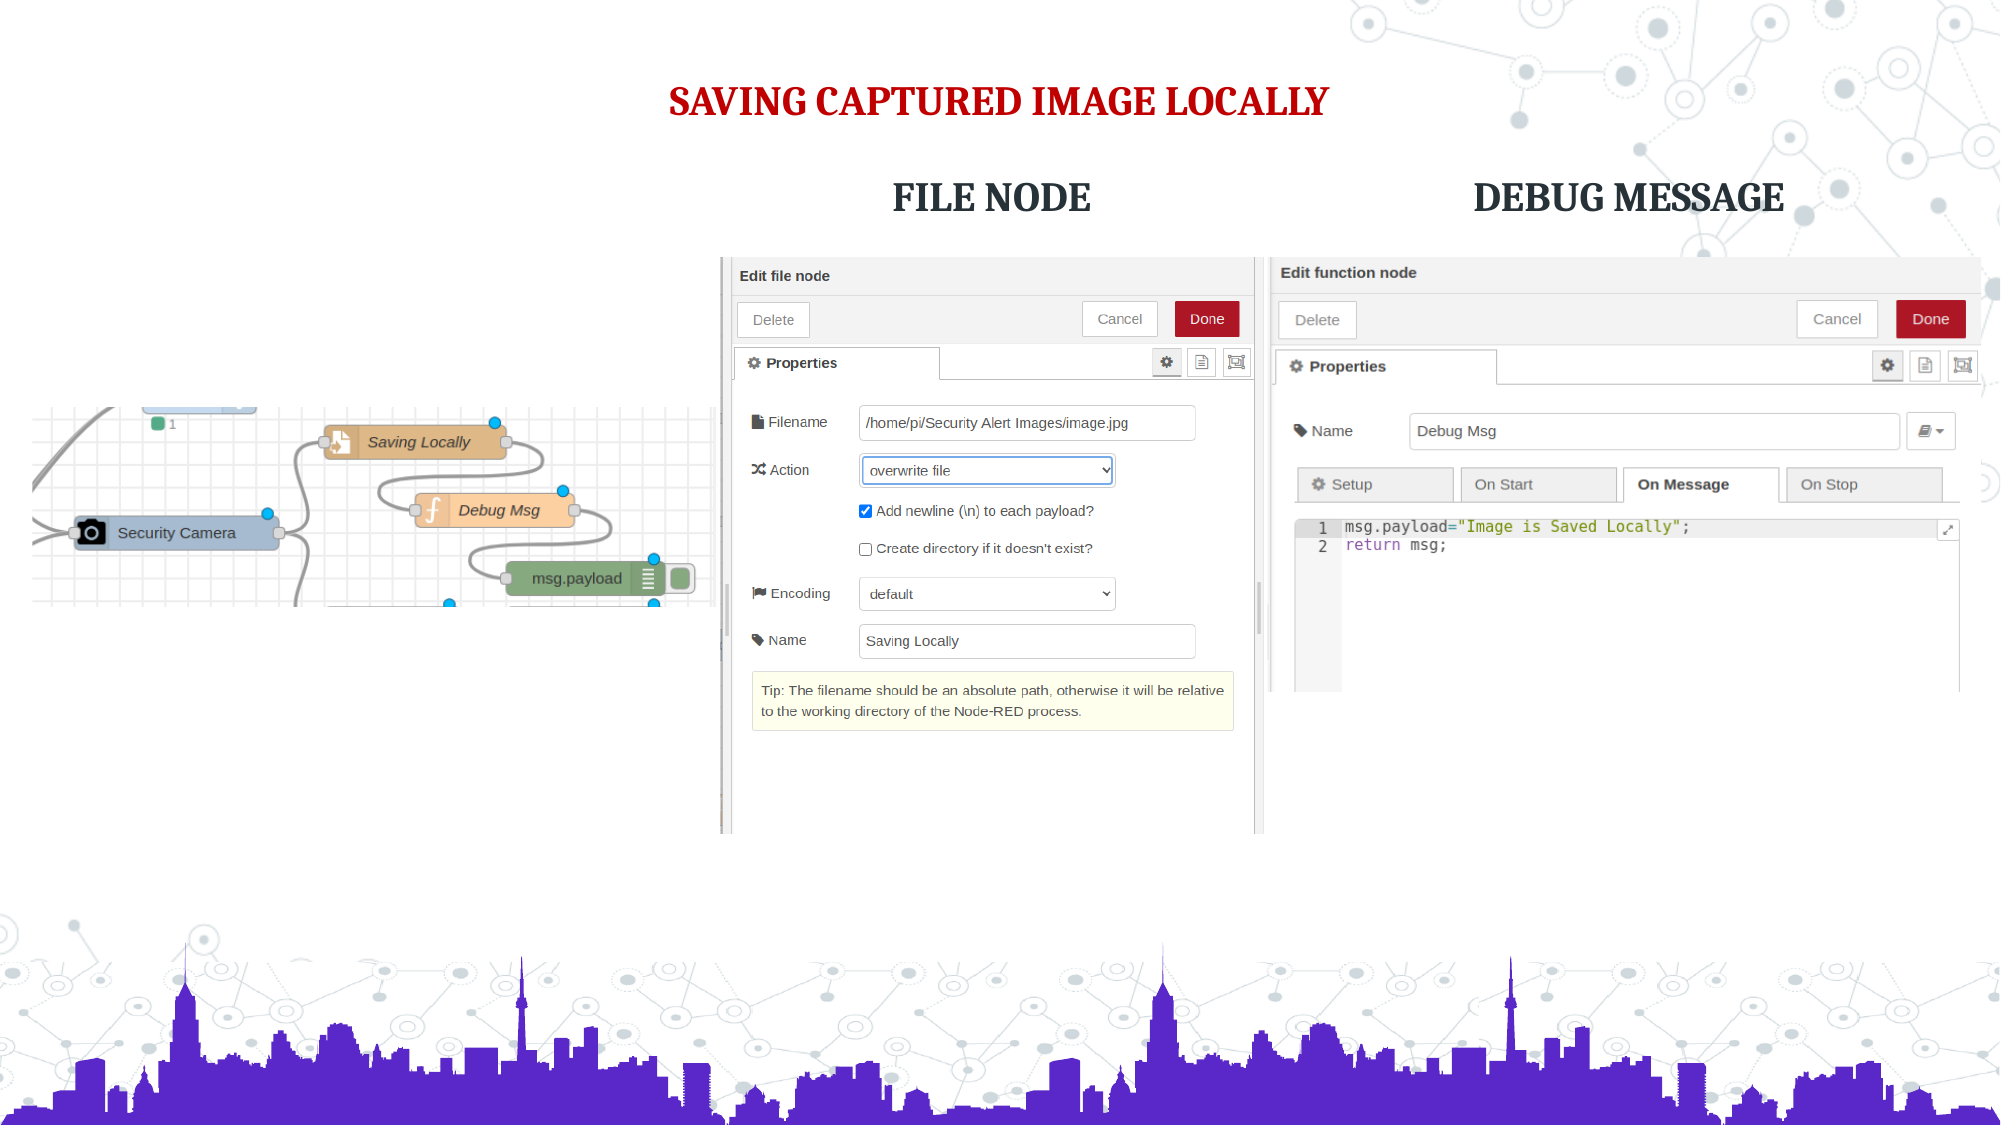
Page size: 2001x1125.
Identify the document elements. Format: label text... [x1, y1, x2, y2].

text_box FILE NODE [720, 162, 1264, 227]
text_box SAVING CAPTURED IMAGE LOCALLY [471, 66, 1529, 132]
picture [0, 0, 2001, 1124]
text_box DEBUG MESSAGE [1267, 161, 1982, 227]
